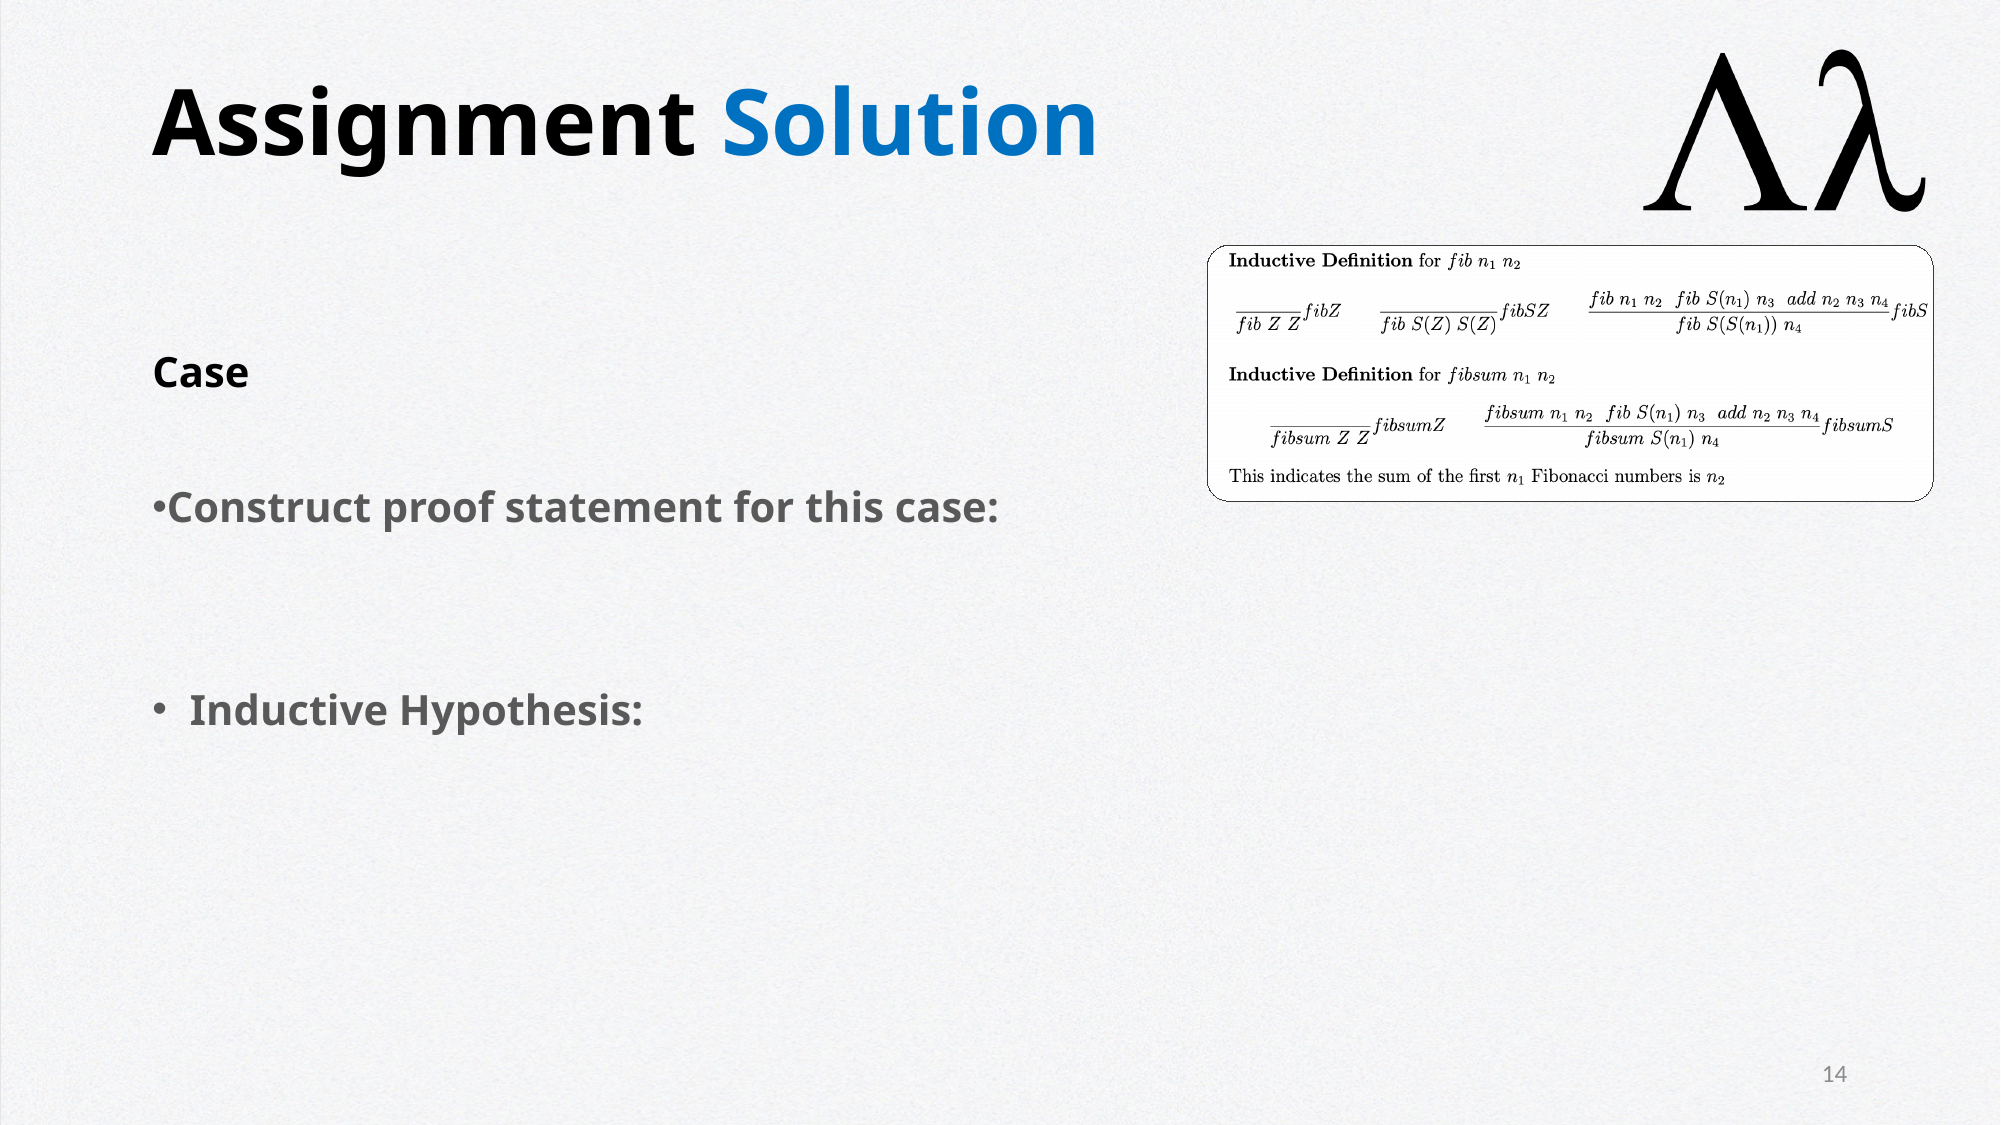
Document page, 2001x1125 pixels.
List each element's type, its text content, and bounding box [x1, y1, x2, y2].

title Assignment Solution [137, 17, 1863, 235]
picture [0, 0, 2001, 1125]
slide_number 13 [1412, 1042, 1863, 1103]
